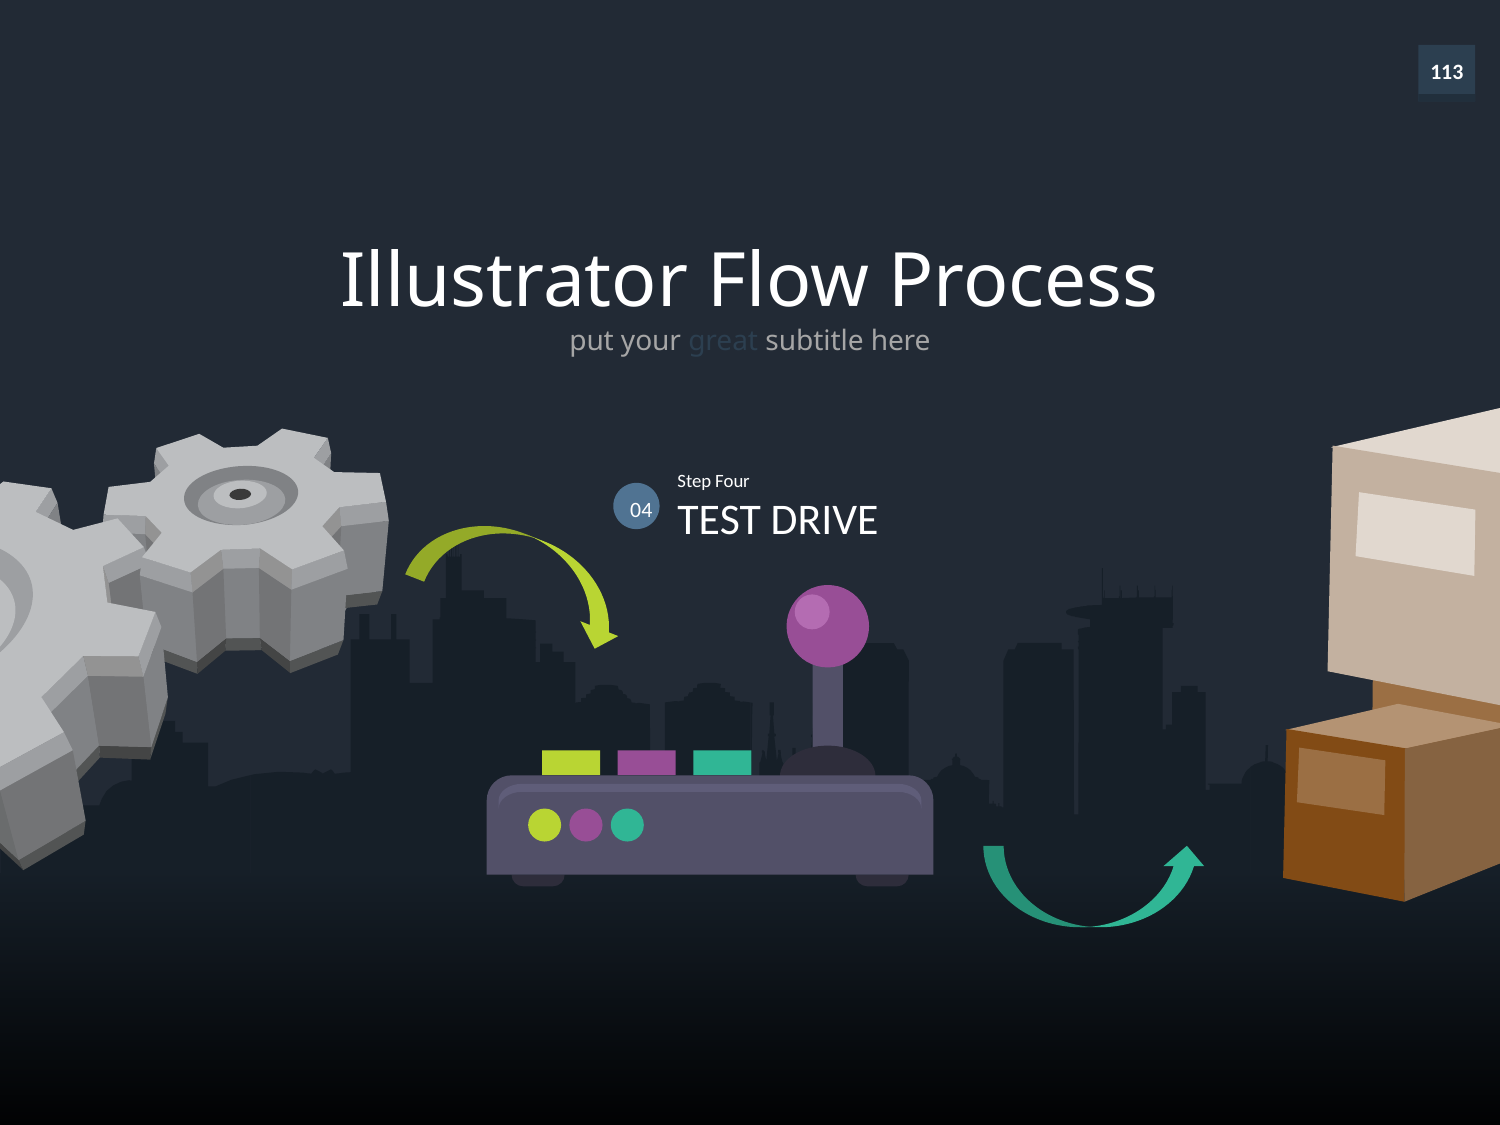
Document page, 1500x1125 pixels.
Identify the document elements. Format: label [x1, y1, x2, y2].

text_box [612, 461, 894, 551]
text_box [0, 407, 1500, 1125]
text_box [325, 224, 1175, 364]
